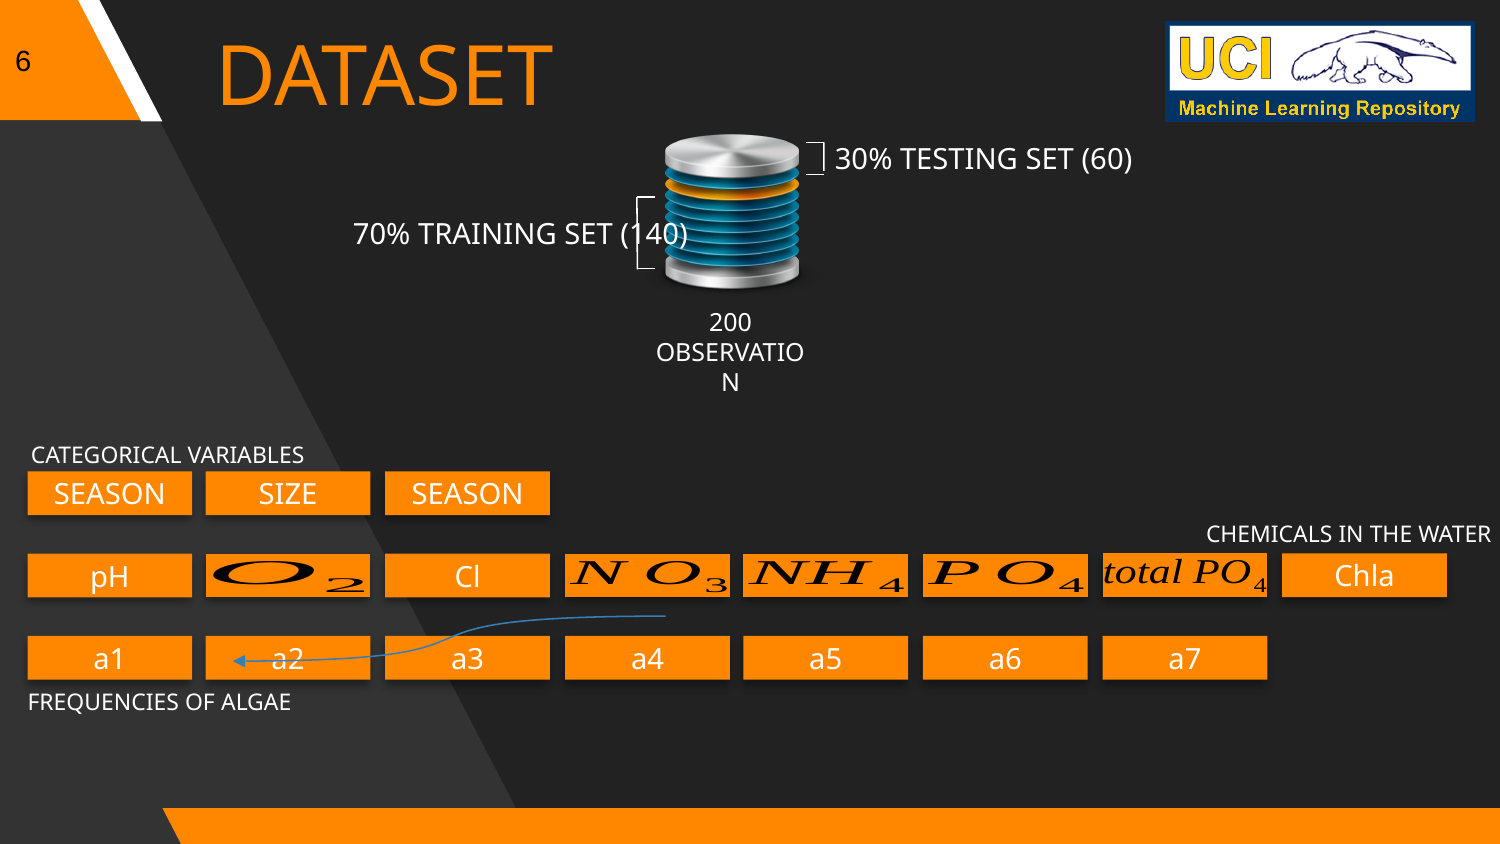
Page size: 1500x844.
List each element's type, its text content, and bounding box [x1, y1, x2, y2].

text_box a1 [25, 634, 194, 679]
text_box 200 OBSERVATION [636, 299, 824, 405]
text_box SEASON [25, 476, 194, 517]
text_box CHEMICALS IN THE WATER [1191, 512, 1500, 555]
slide_number 6 [0, 0, 98, 121]
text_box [232, 615, 666, 662]
text_box DATASET [200, 0, 1360, 161]
text_box a4 [563, 634, 732, 682]
text_box Cl [383, 551, 552, 599]
picture [1164, 21, 1475, 122]
text_box SIZE [203, 476, 372, 517]
text_box a2 [203, 634, 372, 679]
text_box a7 [1100, 634, 1269, 682]
text_box CATEGORICAL VARIABLES [16, 433, 386, 476]
text_box FREQUENCIES OF ALGAE [12, 679, 382, 722]
text_box SEASON [383, 469, 552, 517]
text_box Chla [1280, 555, 1449, 599]
picture [643, 123, 821, 300]
text_box pH [25, 551, 194, 599]
text_box a3 [383, 670, 552, 682]
text_box 30% TESTING SET (60) [825, 133, 1190, 183]
text_box 70% TRAINING SET (140) [338, 207, 631, 258]
text_box a5 [741, 634, 910, 682]
text_box a6 [921, 634, 1090, 682]
